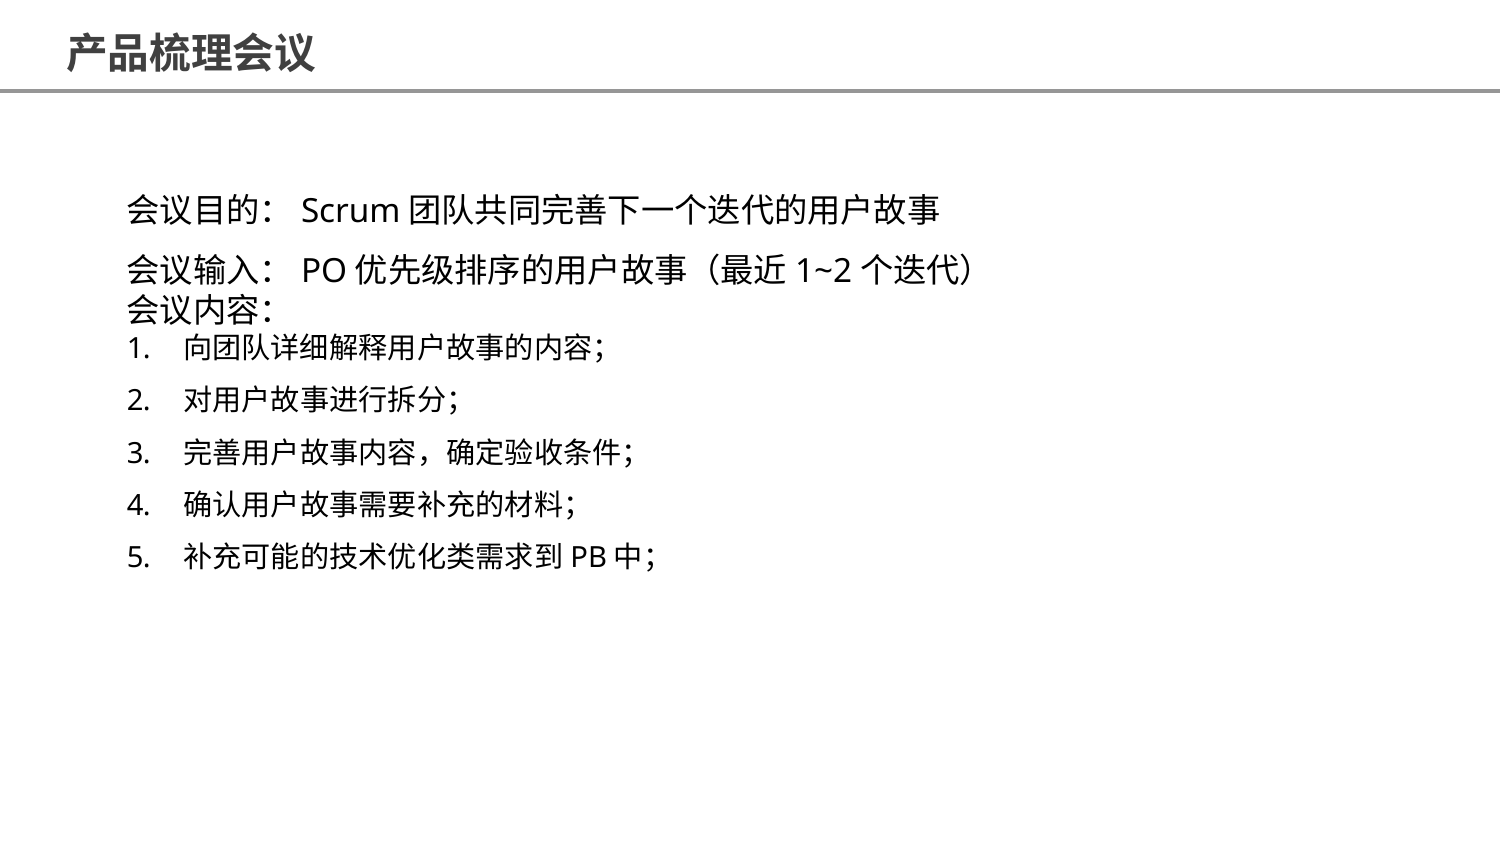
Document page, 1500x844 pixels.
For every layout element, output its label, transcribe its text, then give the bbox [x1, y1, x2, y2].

text_box 会议目的：Scrum团队共同完善下一个迭代的用户故事 会议输入：PO优先级排序的用户故事（最近1~2个迭代） 会议内容： 向团队详细解释用户故事的内容； 对用户故事进行拆分； 完善用户故事内容，确定验收条件； 确认用户故事需要补充的材料； 补充可能的技术优化类需求到PB中； [112, 161, 1306, 701]
text_box 产品梳理会议 [51, 9, 1058, 85]
